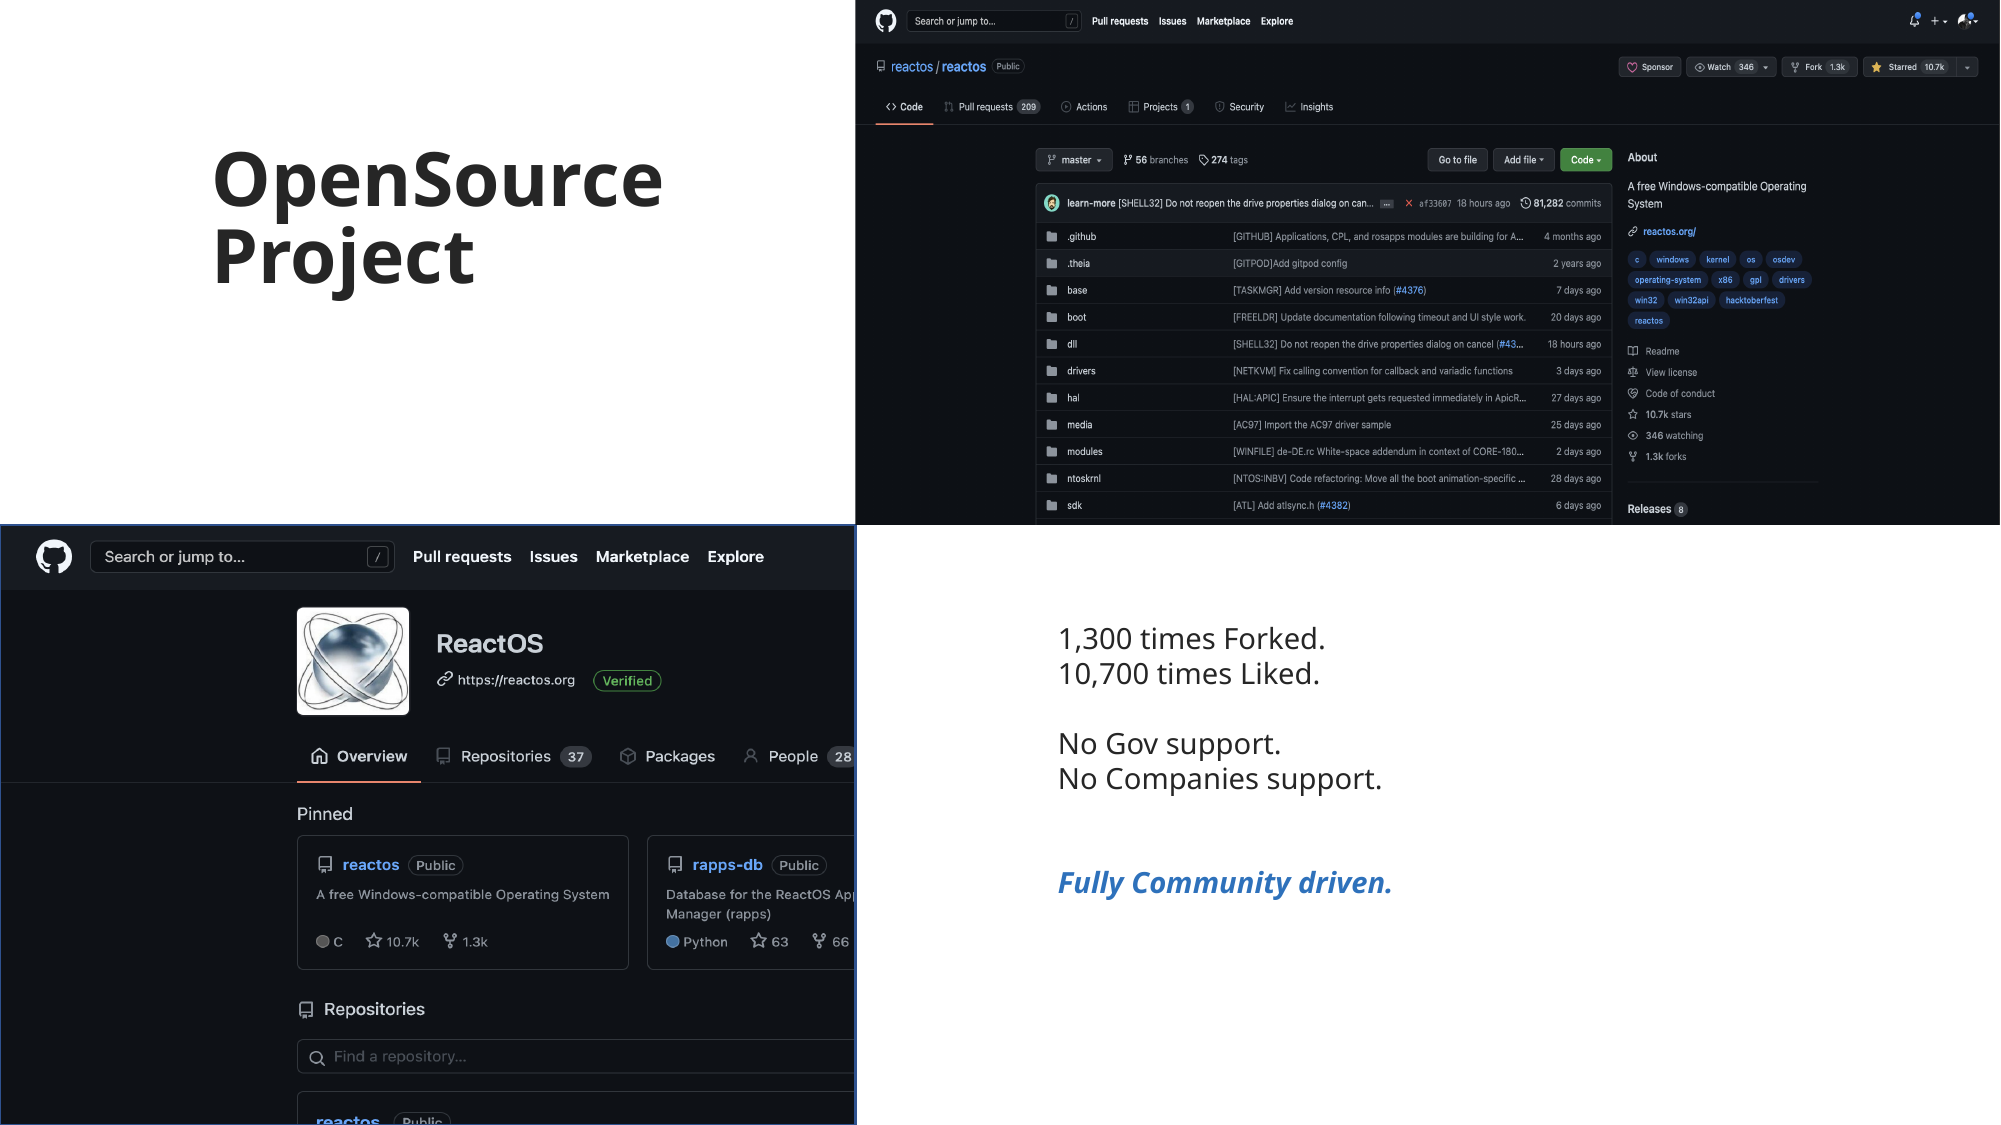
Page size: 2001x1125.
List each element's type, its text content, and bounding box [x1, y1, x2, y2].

text_box 1,300 times Forked. 10,700 times Liked. No Gov support. No Companies support. [1042, 612, 1854, 838]
text_box [0, 524, 856, 1125]
text_box OpenSource Project [196, 138, 712, 306]
text_box [855, 0, 2000, 525]
text_box Fully Community driven. [1042, 857, 1810, 908]
